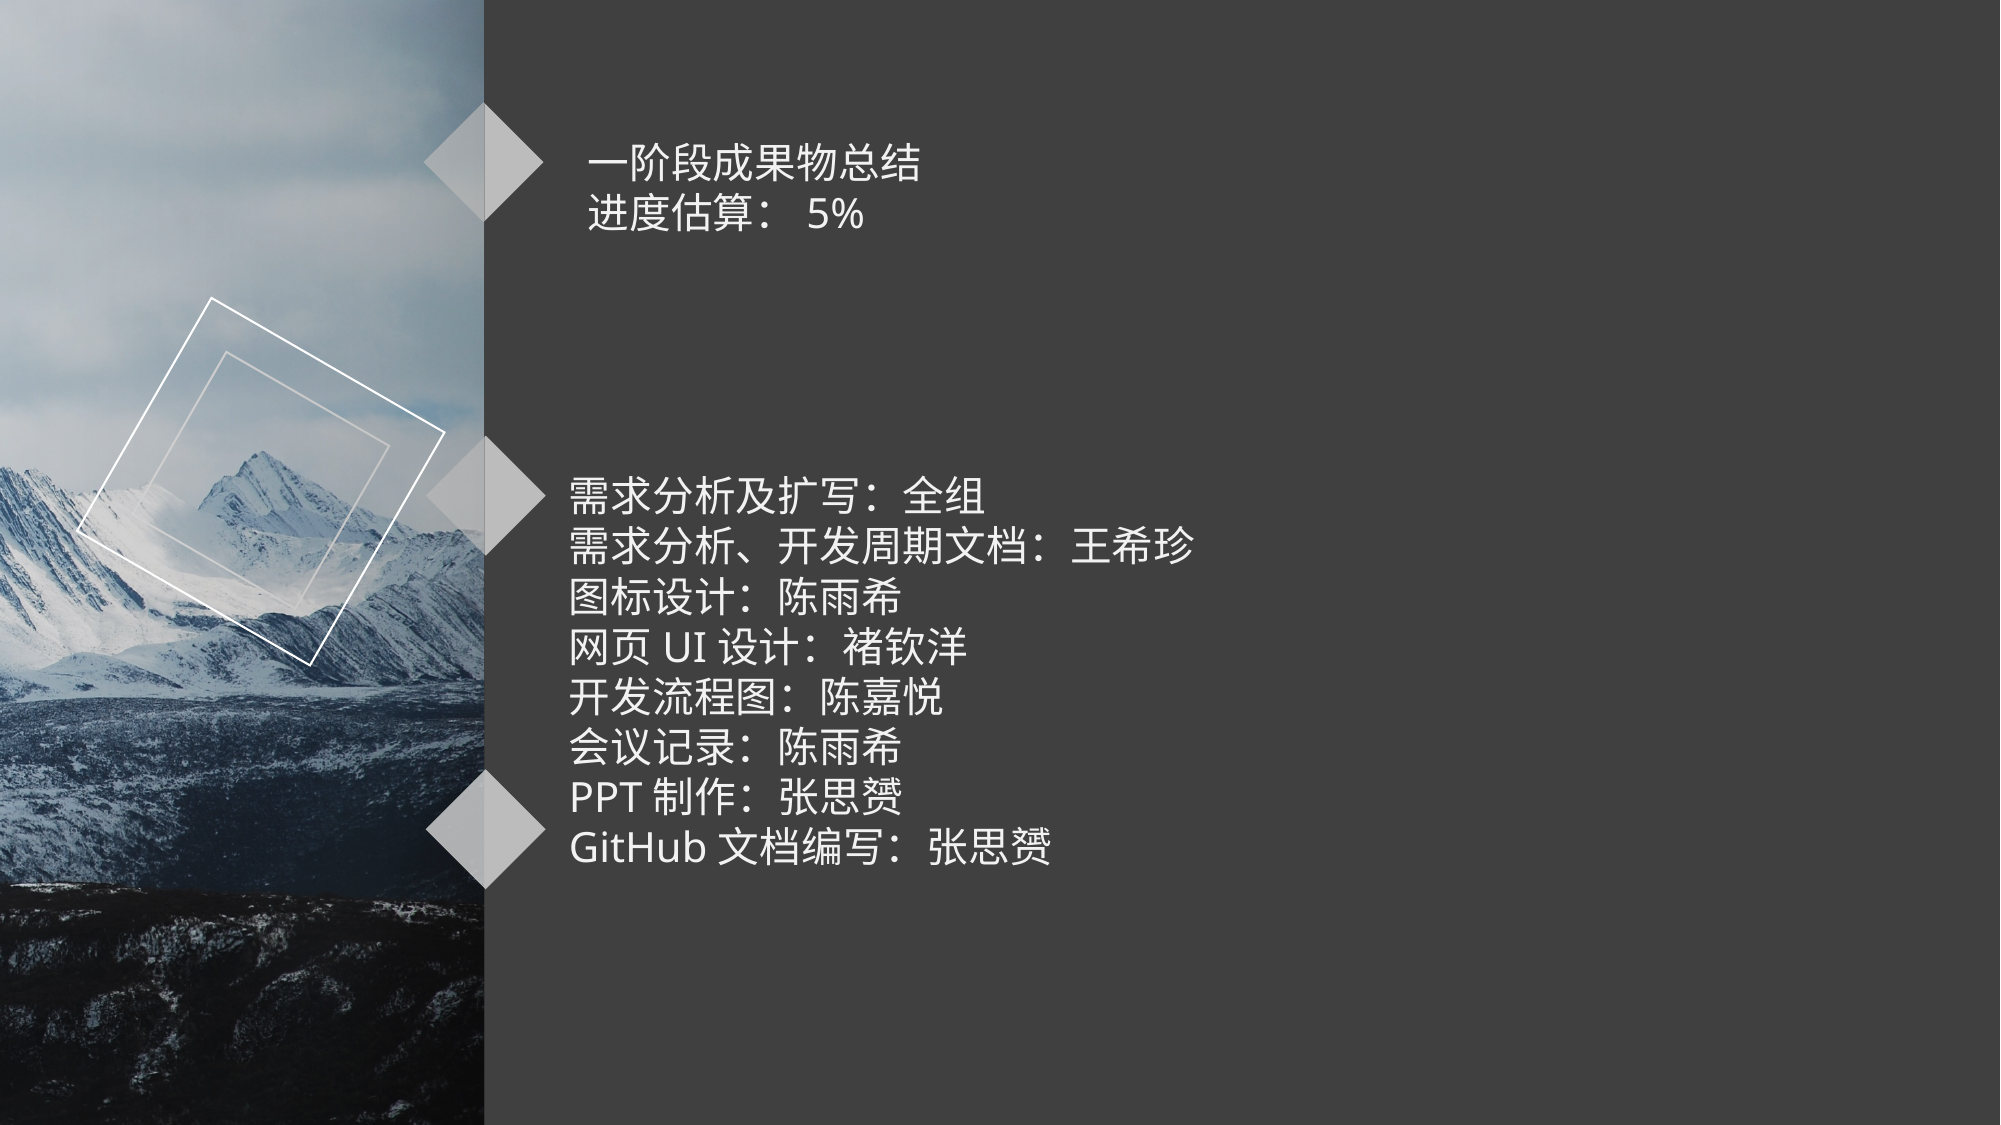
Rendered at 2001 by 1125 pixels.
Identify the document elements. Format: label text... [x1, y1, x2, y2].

text_box [485, 102, 546, 223]
picture [0, 0, 485, 1125]
text_box 需求分析及扩写：全组 需求分析、开发周期文档：王希珍 图标设计：陈雨希 网页UI设计：褚钦洋 开发流程图：陈嘉悦 会议记录：陈雨希 PPT制作：张思赟 GitHub文档编写：张思赟 [554, 462, 1867, 878]
text_box 一阶段成果物总结 进度估算：5% [572, 129, 1885, 245]
text_box [485, 434, 548, 558]
text_box [485, 767, 548, 891]
